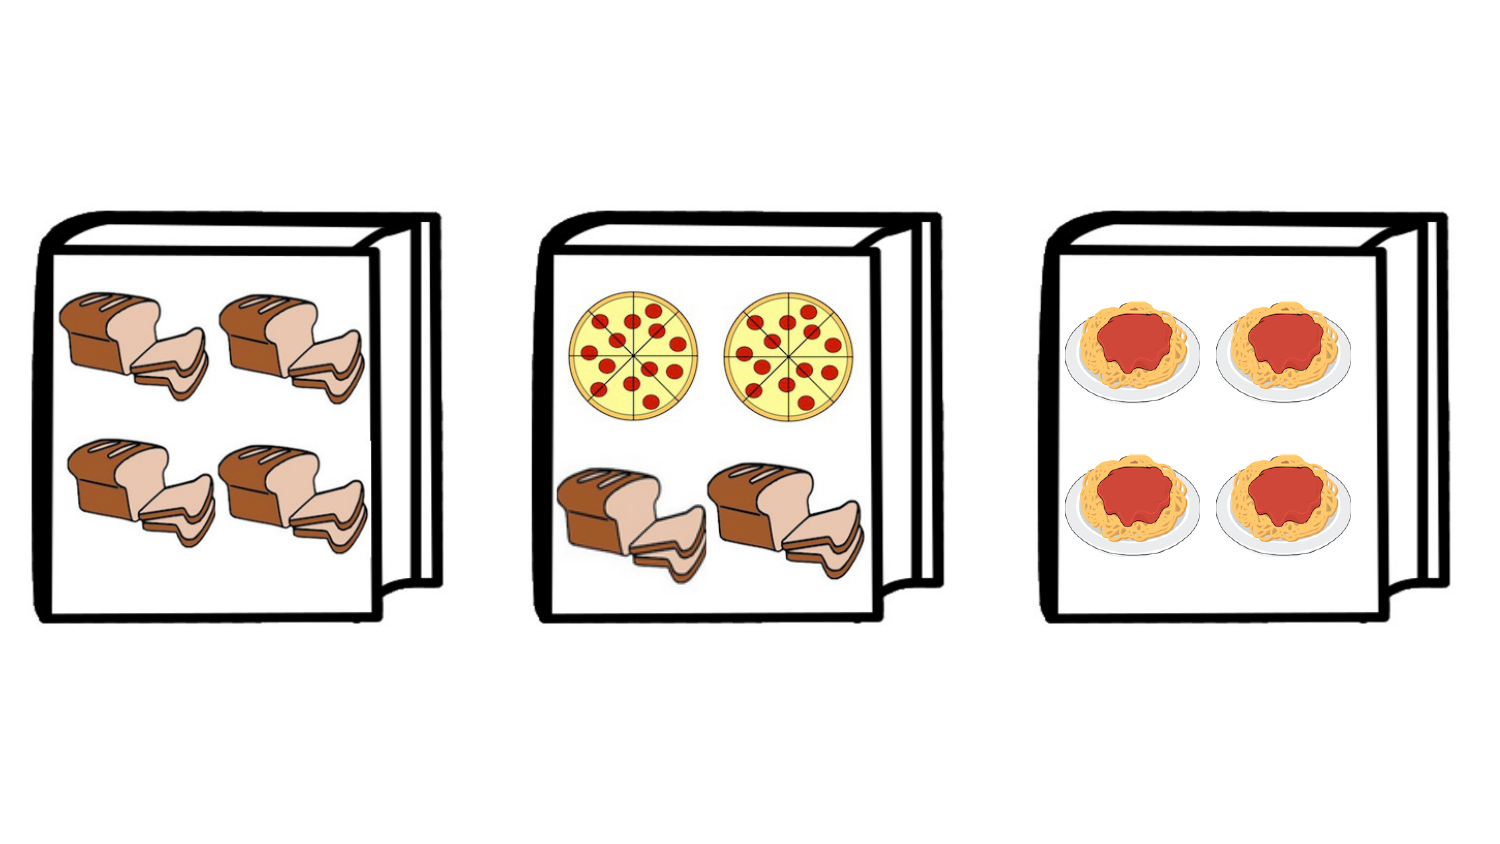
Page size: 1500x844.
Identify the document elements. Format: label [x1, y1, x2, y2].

text_box [984, 156, 1500, 673]
picture [21, 156, 478, 665]
text_box [478, 156, 983, 673]
